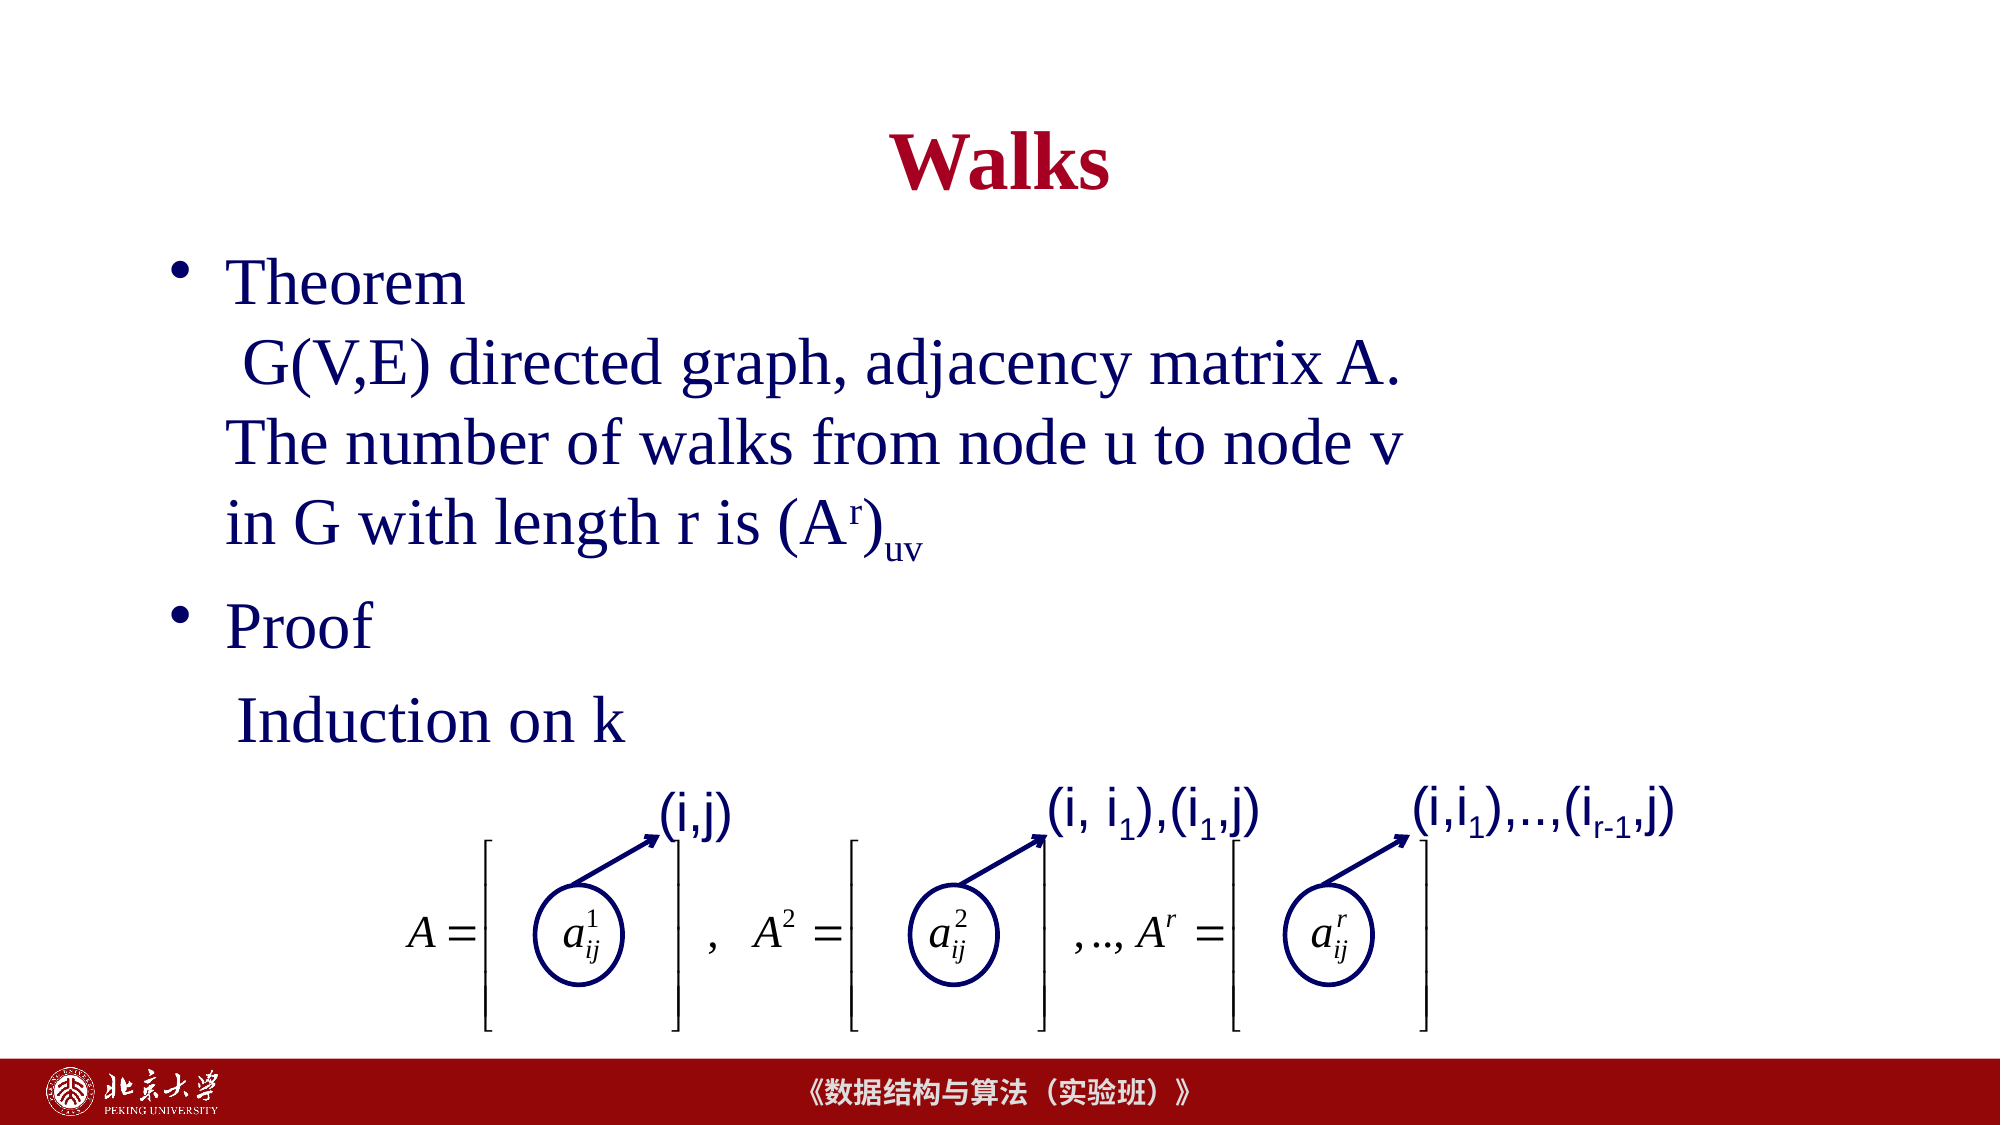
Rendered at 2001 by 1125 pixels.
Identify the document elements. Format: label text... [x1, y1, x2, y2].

text_box (i,j) [643, 769, 749, 820]
text_box (i,i1),..,(ir-1,j) [1396, 763, 1707, 853]
text_box (i, i1),(i1,j) [1032, 765, 1277, 820]
title Walks [149, 99, 1851, 213]
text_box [959, 834, 1048, 886]
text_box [572, 834, 661, 886]
list Theorem G(V,E) directed graph, adjacency matrix A. The number of walks from node u to node v in G with length r is (Ar)uv Proof Induction on k [153, 230, 1430, 569]
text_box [1322, 834, 1411, 886]
picture [46, 1067, 218, 1116]
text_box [397, 822, 1461, 1043]
